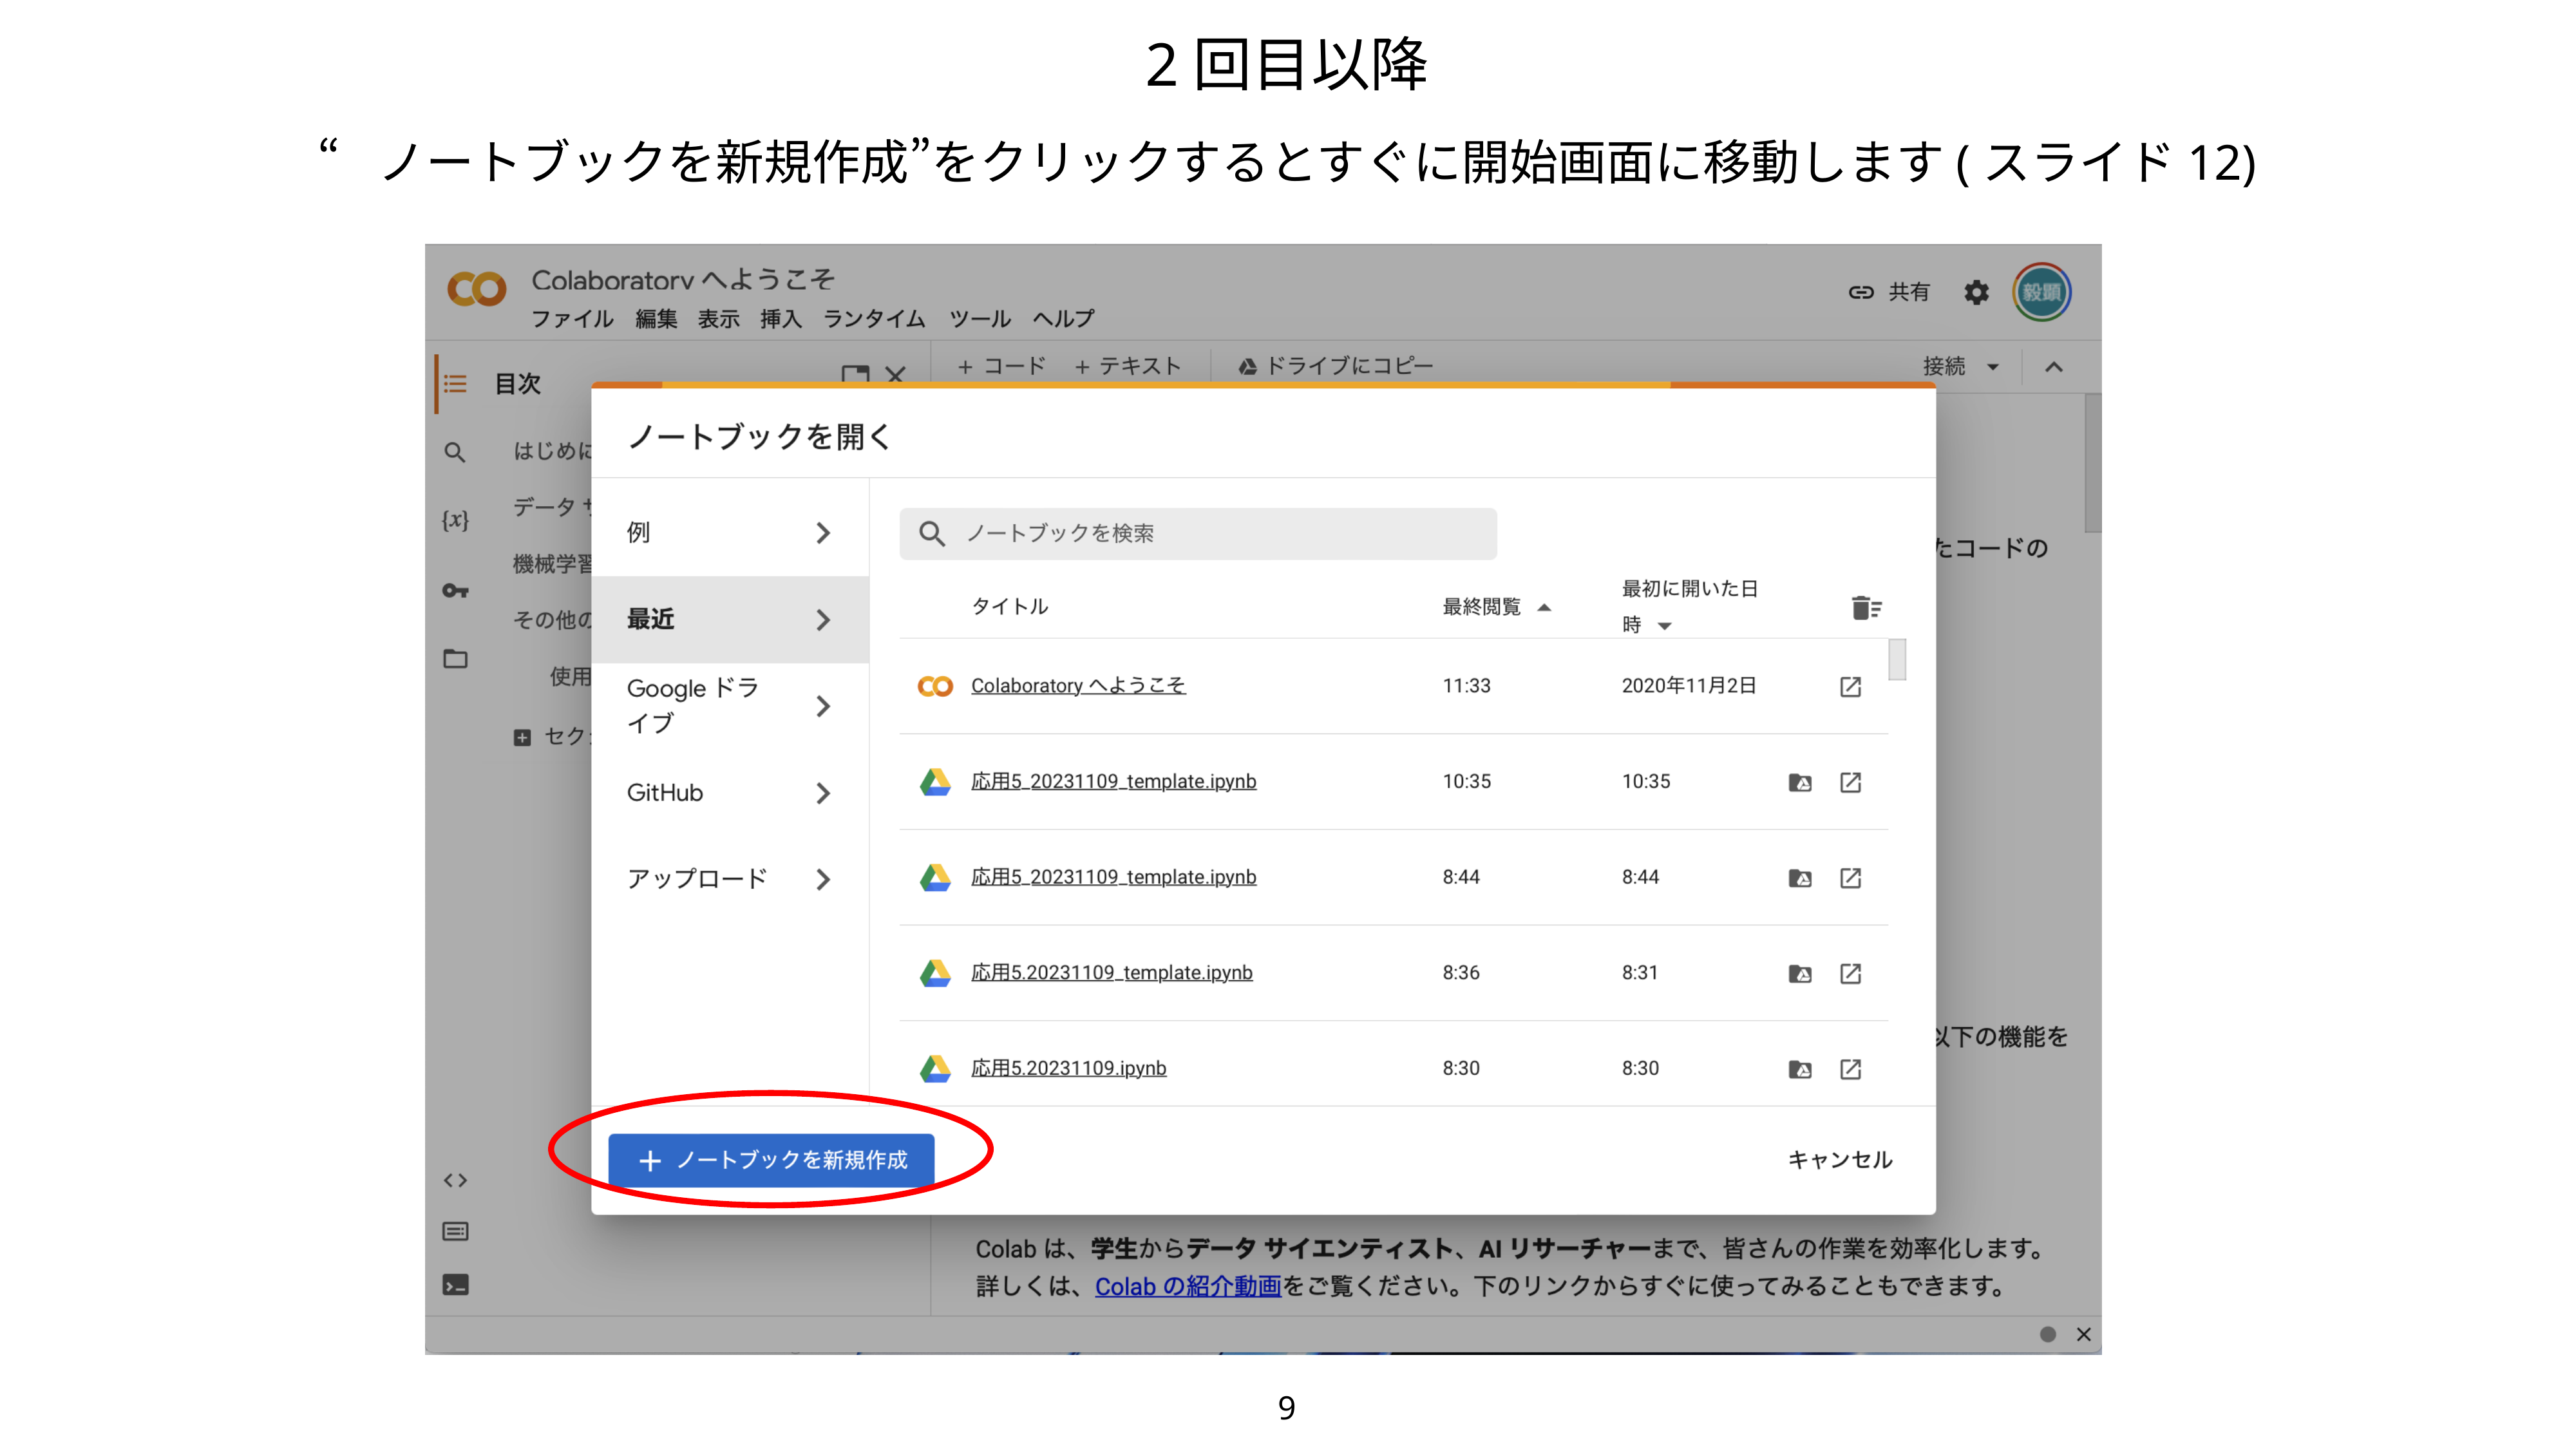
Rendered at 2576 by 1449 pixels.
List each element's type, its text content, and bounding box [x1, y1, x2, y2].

text_box 2回目以降 [1019, 21, 1555, 104]
picture [425, 243, 2102, 1355]
slide_number 9 [1263, 1381, 1312, 1431]
text_box “ノートブックを新規作成”をクリックするとすぐに開始画面に移動します(スライド12) [290, 126, 2284, 195]
